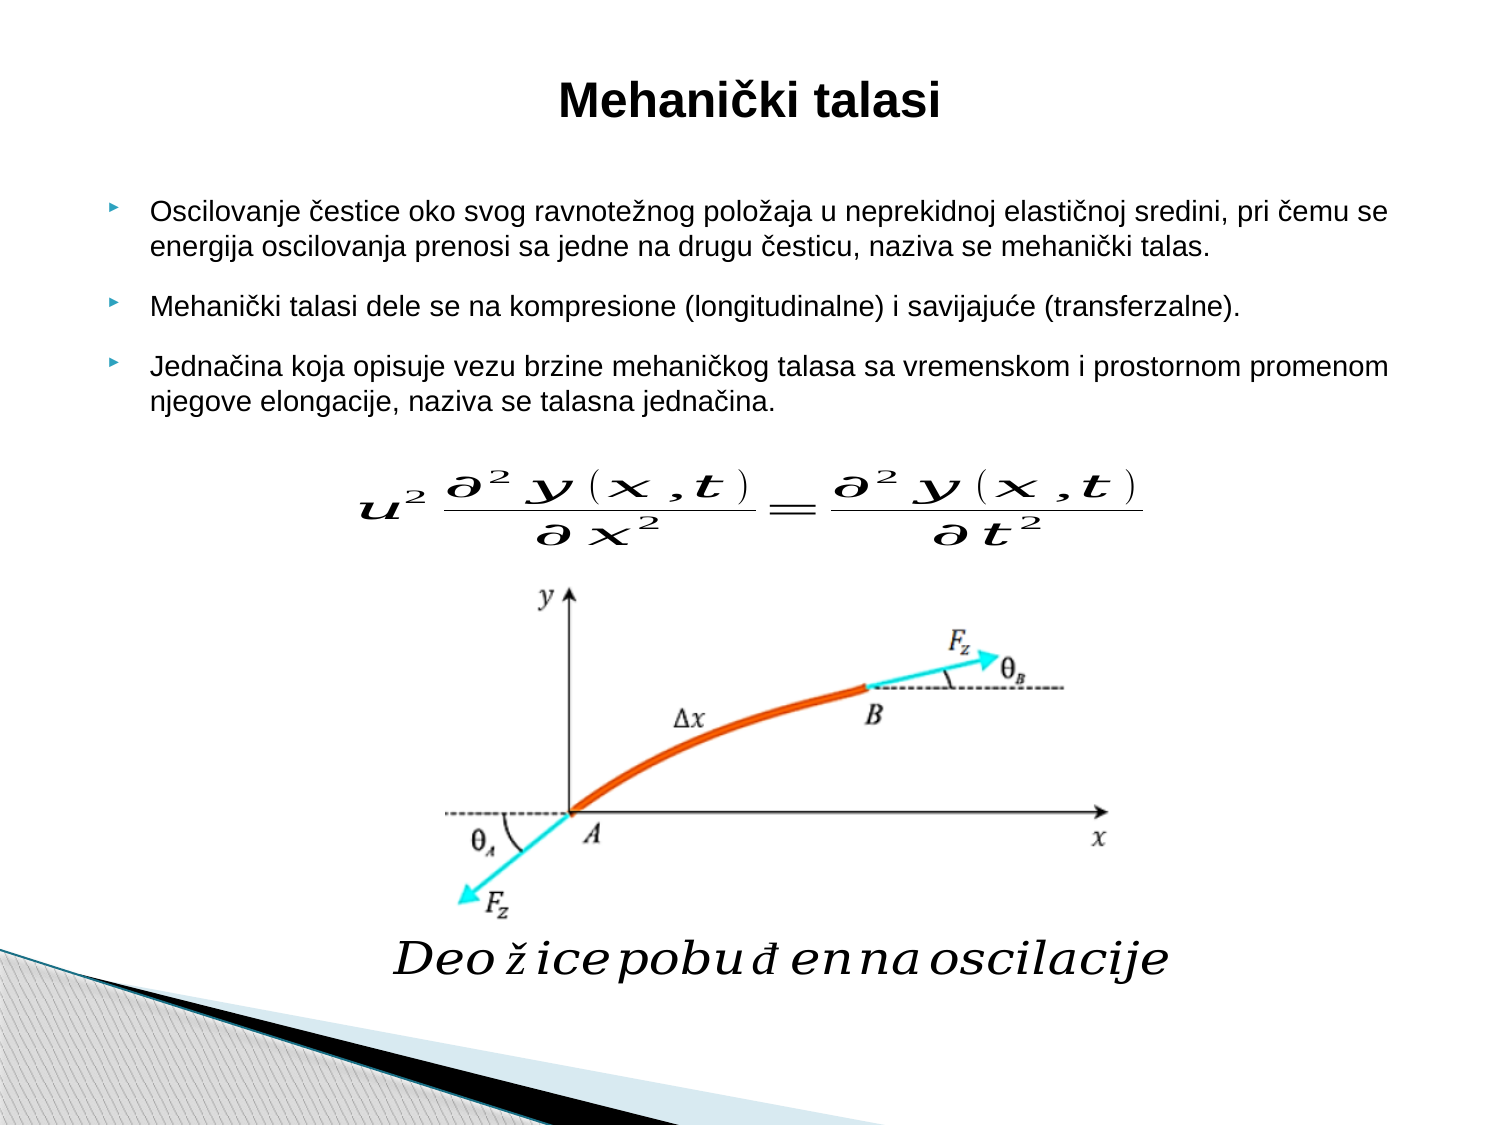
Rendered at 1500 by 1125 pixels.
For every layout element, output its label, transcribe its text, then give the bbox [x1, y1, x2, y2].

picture [445, 584, 1115, 922]
title Mehanički talasi [75, 45, 1425, 149]
list Oscilovanje čestice oko svog ravnotežnog položaja u neprekidnoj elastičnoj sredini, pri čemu se energija oscilovanja prenosi sa jedne na drugu česticu, naziva se mehanički talas. Mehanički talasi dele se na kompresione (longitudinalne) i savijajuće (transferzalne). Jednačina koja opisuje vezu brzine mehaničkog talasa sa vremenskom i prostornom promenom njegove elongacije, naziva se talasna jednačina. [75, 184, 1425, 986]
